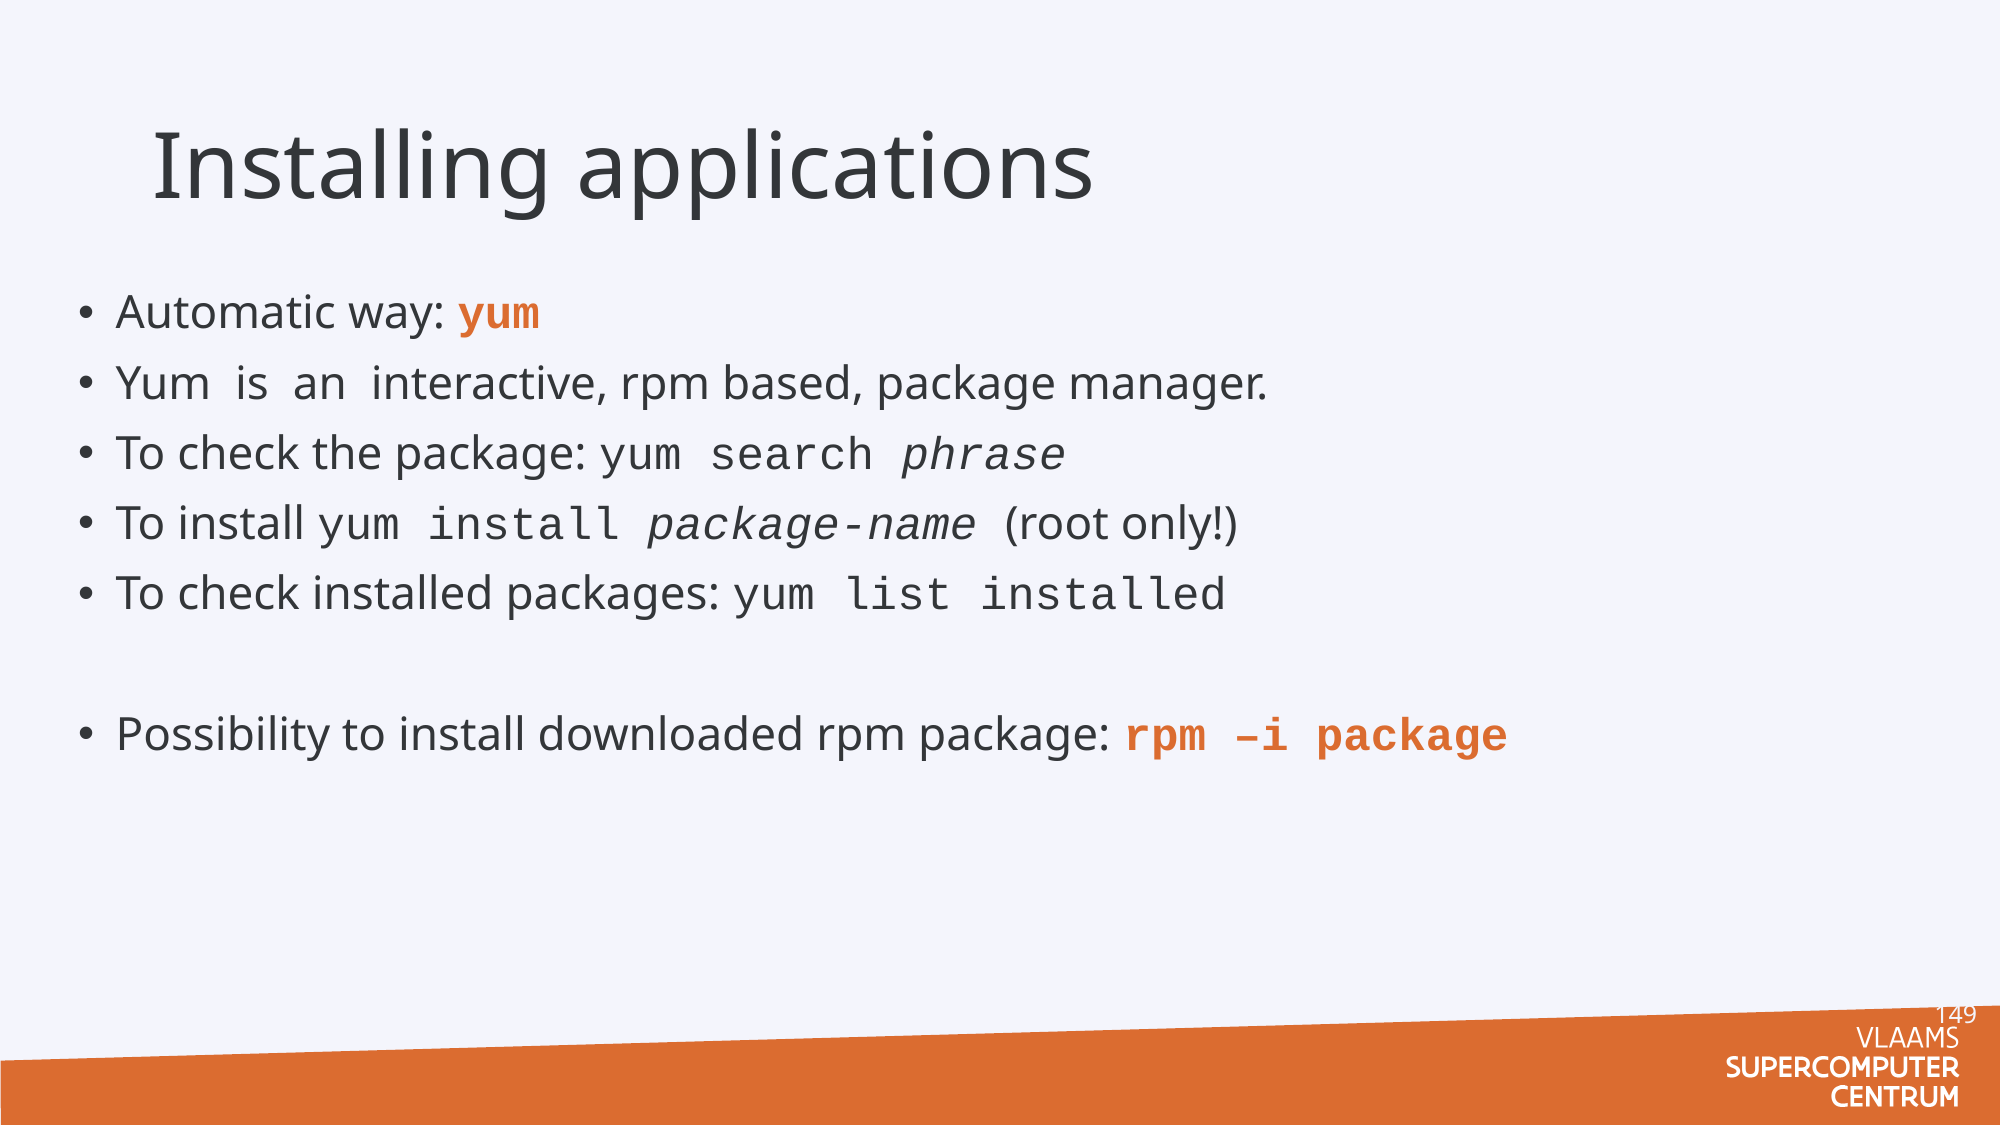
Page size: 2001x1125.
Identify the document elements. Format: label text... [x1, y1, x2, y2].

title Installing applications [137, 59, 1863, 278]
list Automatic way: yum Yum is an interactive, rpm based, package manager. To check the package: yum search phrase To install yum install package-name (root only!) To check installed packages: yum list installed Possibility to install downloaded rpm package: rpm –i package [78, 289, 1751, 1016]
picture [1725, 1021, 1960, 1117]
slide_number 149 [1787, 992, 1993, 1040]
